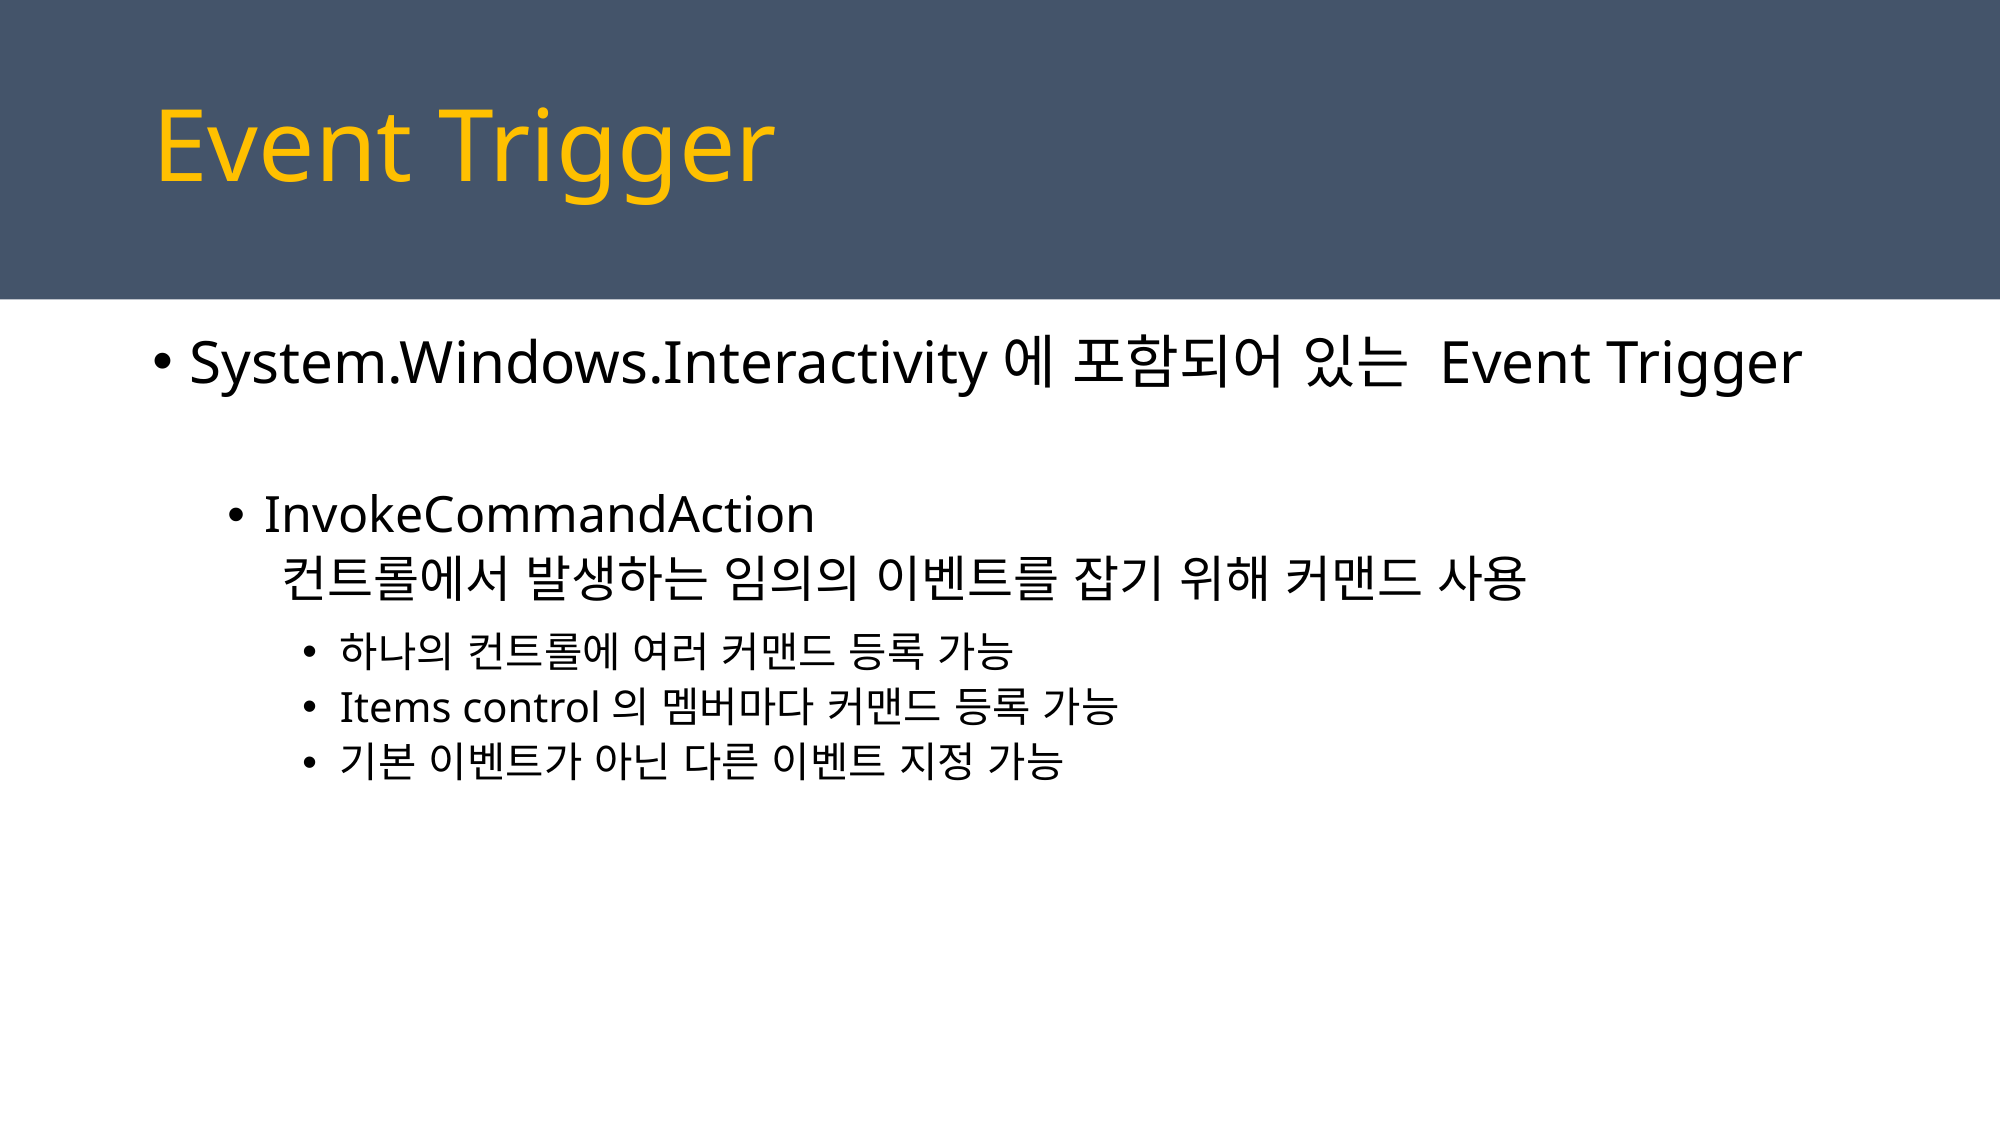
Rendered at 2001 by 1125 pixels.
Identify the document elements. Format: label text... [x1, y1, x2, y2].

title Event Trigger [137, 59, 1863, 239]
list System.Windows.Interactivity에 포함되어 있는 Event Trigger InvokeCommandAction 컨트롤에서 발생하는 임의의 이벤트를 잡기 위해 커맨드 사용 하나의 컨트롤에 여러 커맨드 등록 가능 Items control의 멤버마다 커맨드 등록 가능 기본 이벤트가 아닌 다른 이벤트 지정 가능 [137, 325, 1863, 1014]
